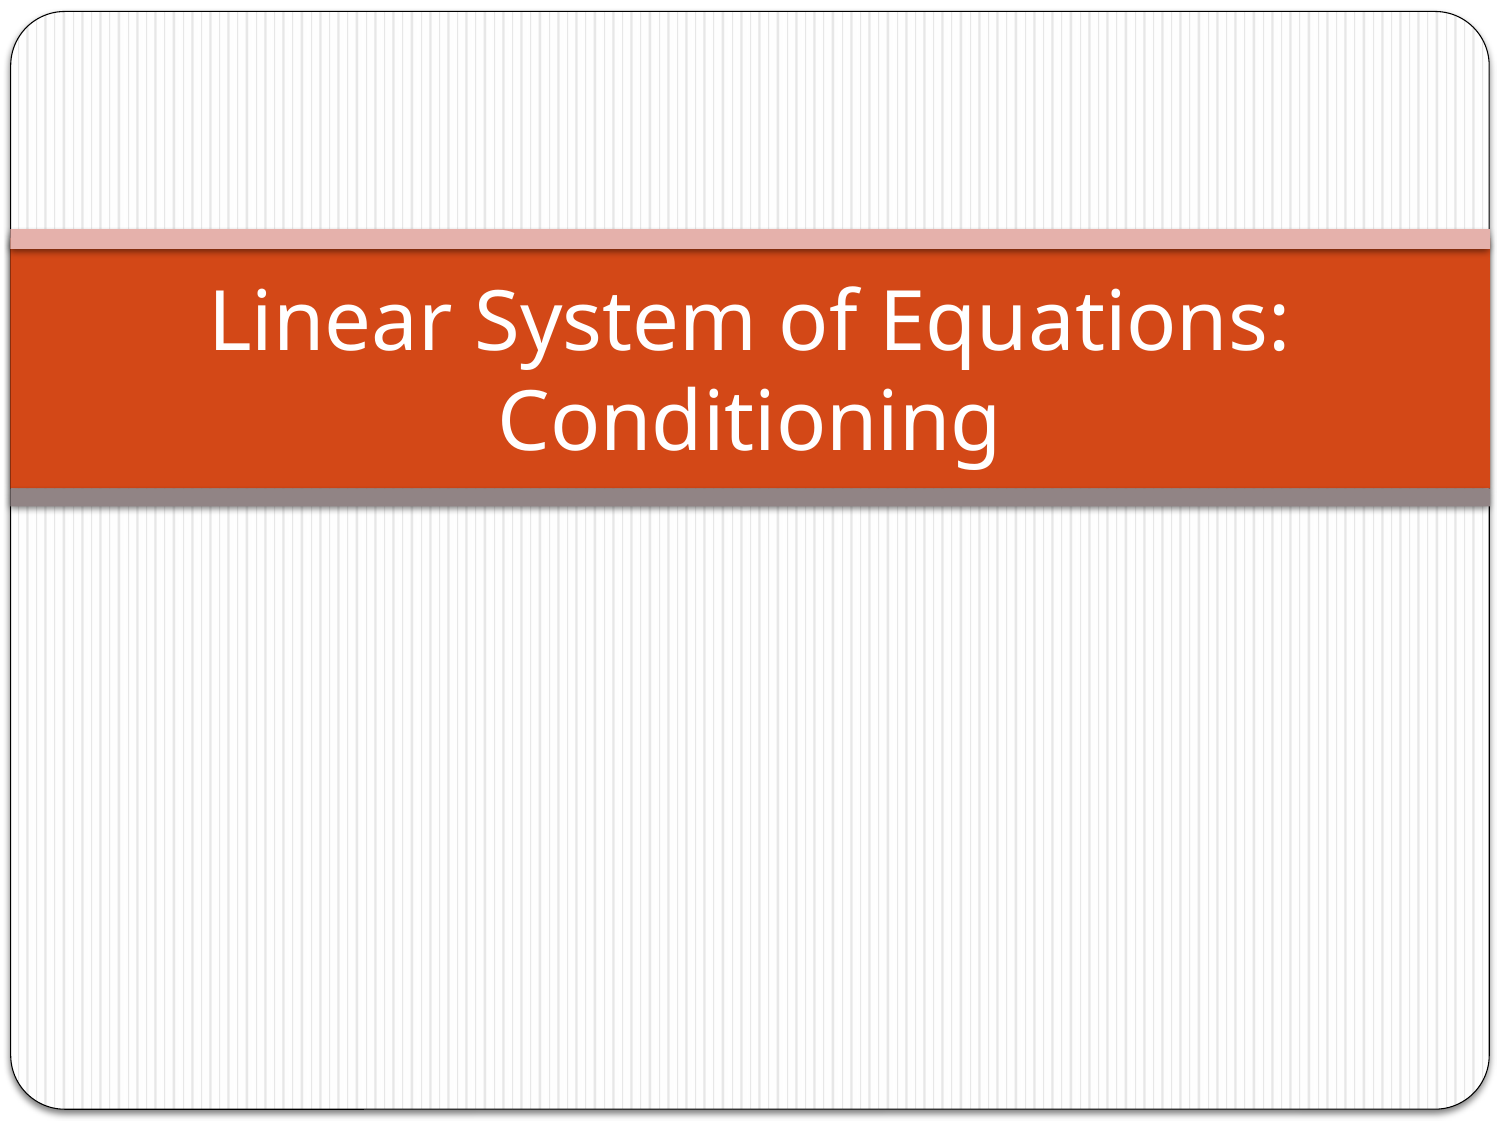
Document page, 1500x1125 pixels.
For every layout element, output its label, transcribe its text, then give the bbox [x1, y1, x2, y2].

title Linear System of Equations: Conditioning [75, 249, 1425, 492]
